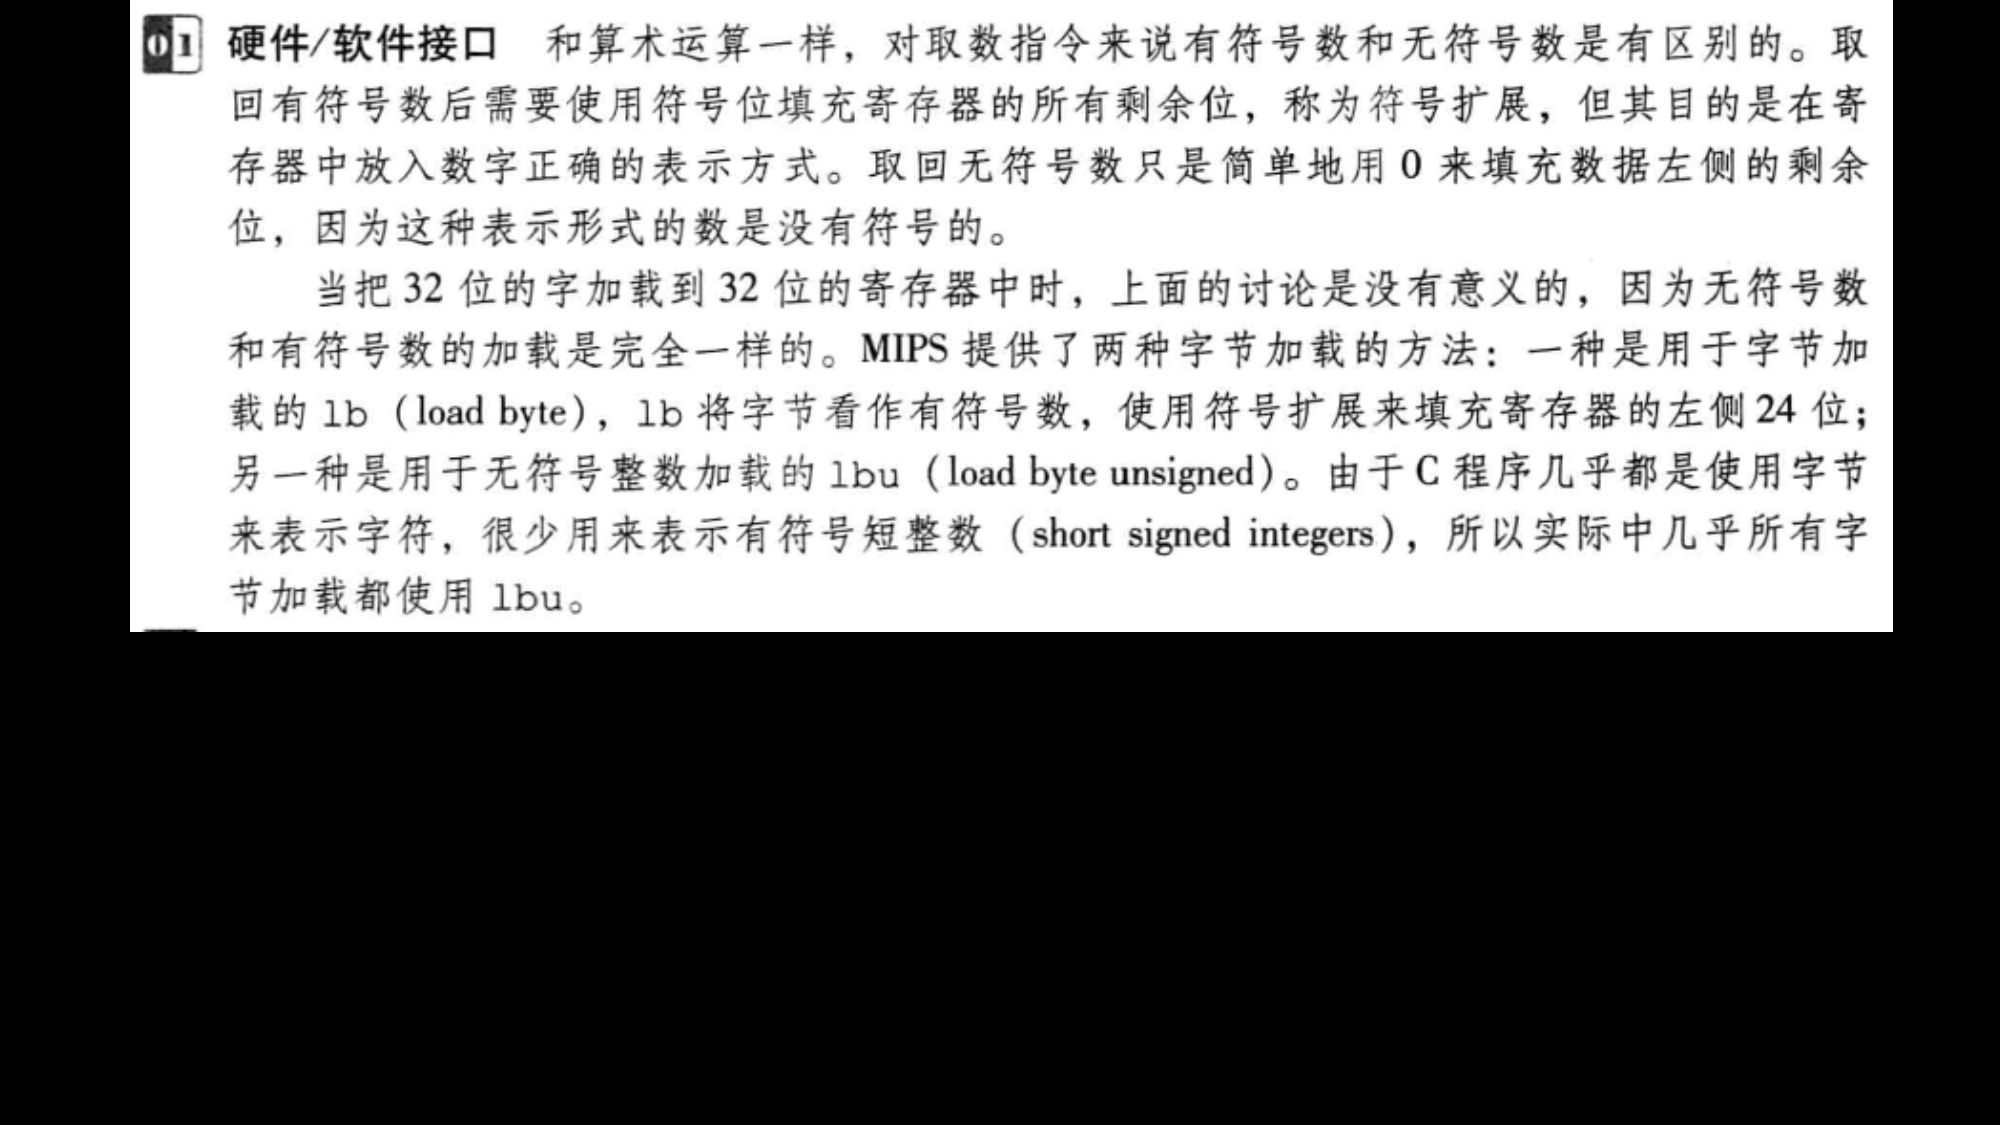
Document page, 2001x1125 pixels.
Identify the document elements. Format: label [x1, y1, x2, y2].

picture [130, 0, 1893, 632]
